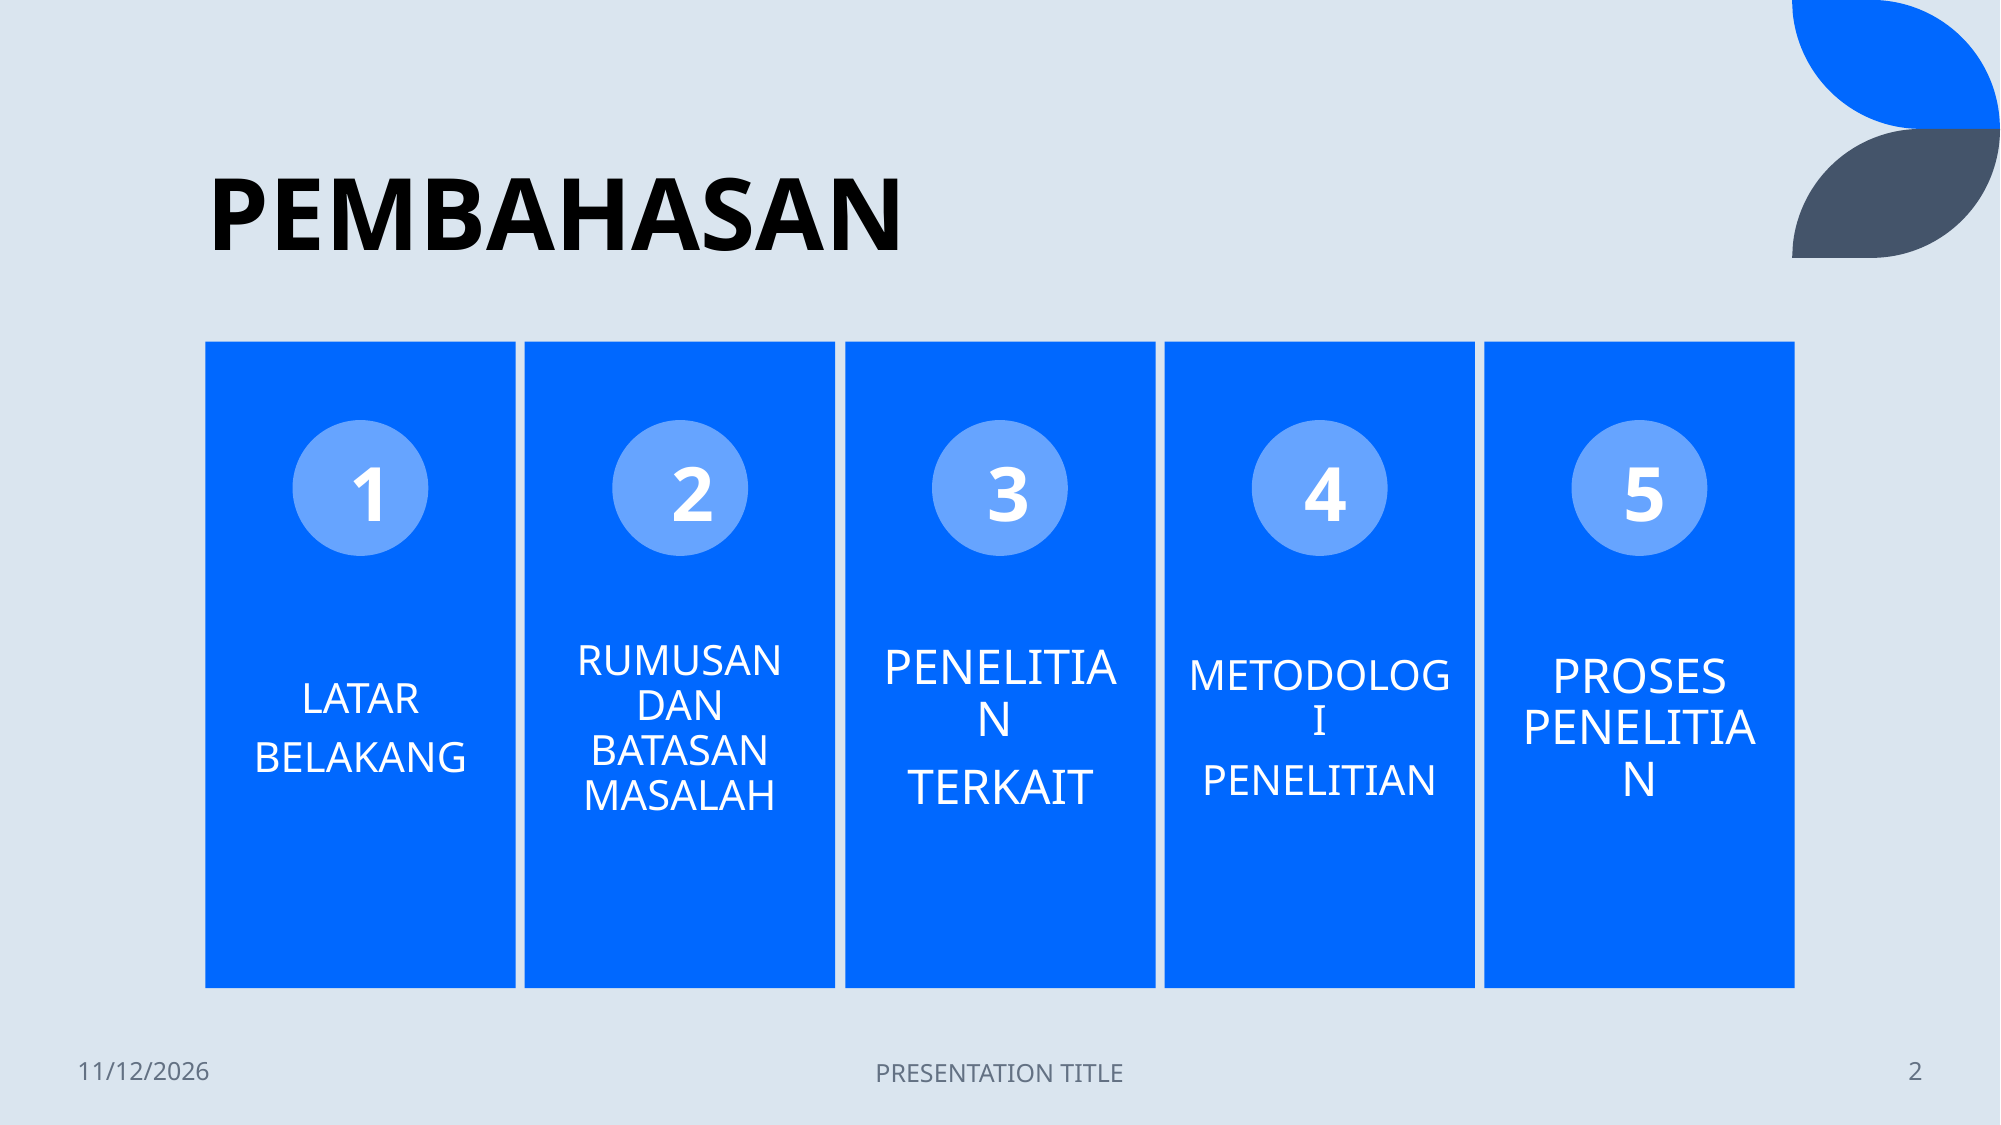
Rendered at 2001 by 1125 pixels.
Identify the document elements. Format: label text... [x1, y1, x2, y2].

slide_number 2 [1665, 1042, 1938, 1103]
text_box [205, 341, 1795, 989]
title PEMBAHASAN [191, 62, 1796, 280]
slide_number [62, 1042, 342, 1103]
footer PRESENTATION TITLE [662, 1042, 1338, 1103]
